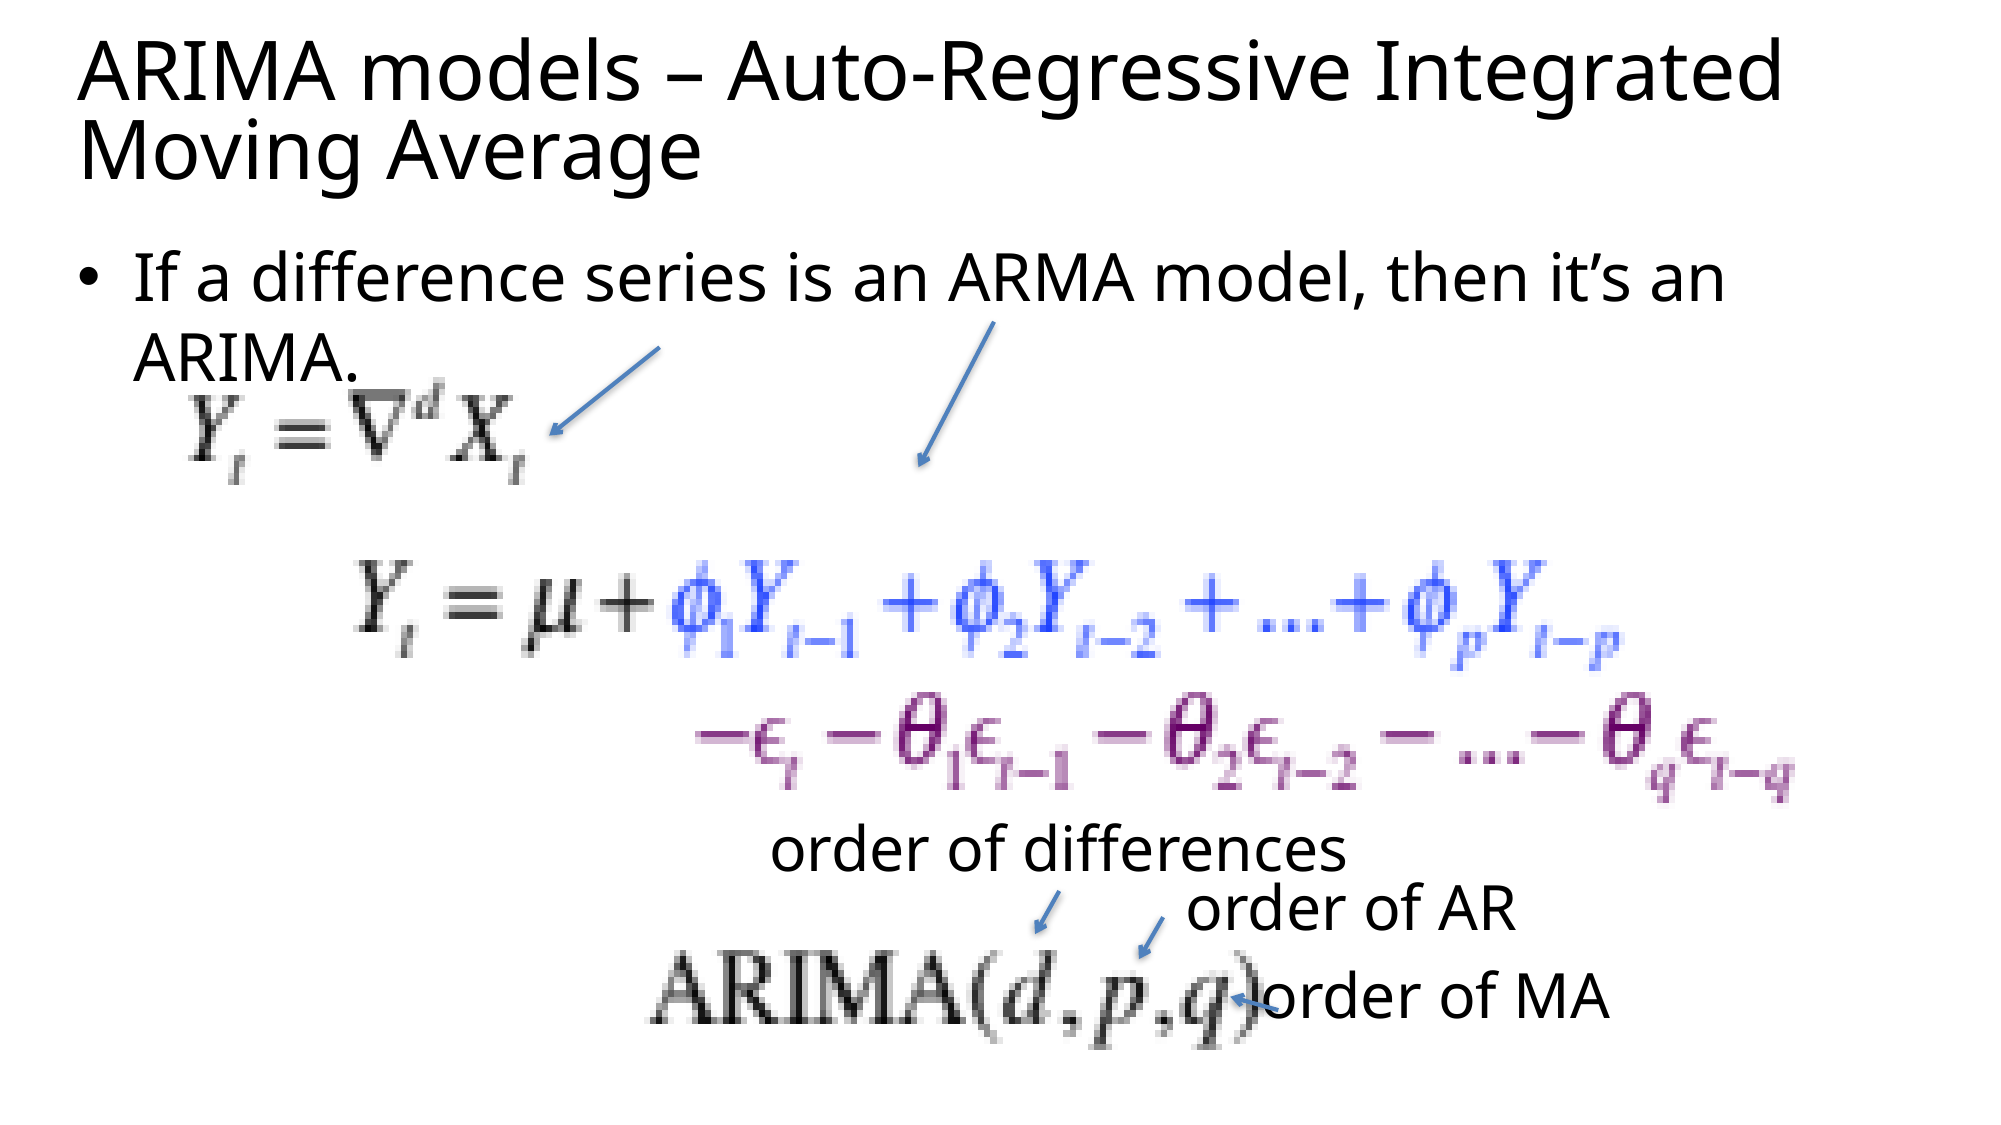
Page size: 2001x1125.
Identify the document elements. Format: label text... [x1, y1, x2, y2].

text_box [176, 359, 537, 493]
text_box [1229, 996, 1279, 1011]
title ARIMA models – Auto-Regressive Integrated Moving Average [62, 29, 1953, 205]
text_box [341, 534, 1626, 679]
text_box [632, 930, 1271, 1059]
text_box order of differences [754, 820, 1365, 891]
list If a difference series is an ARMA model, then it’s an ARIMA. [62, 227, 1953, 1096]
text_box order of AR [1170, 861, 1533, 949]
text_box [682, 666, 1808, 812]
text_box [918, 321, 995, 468]
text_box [1138, 916, 1164, 960]
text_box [548, 346, 660, 436]
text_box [1034, 891, 1060, 935]
text_box order of MA [1275, 949, 1626, 1039]
